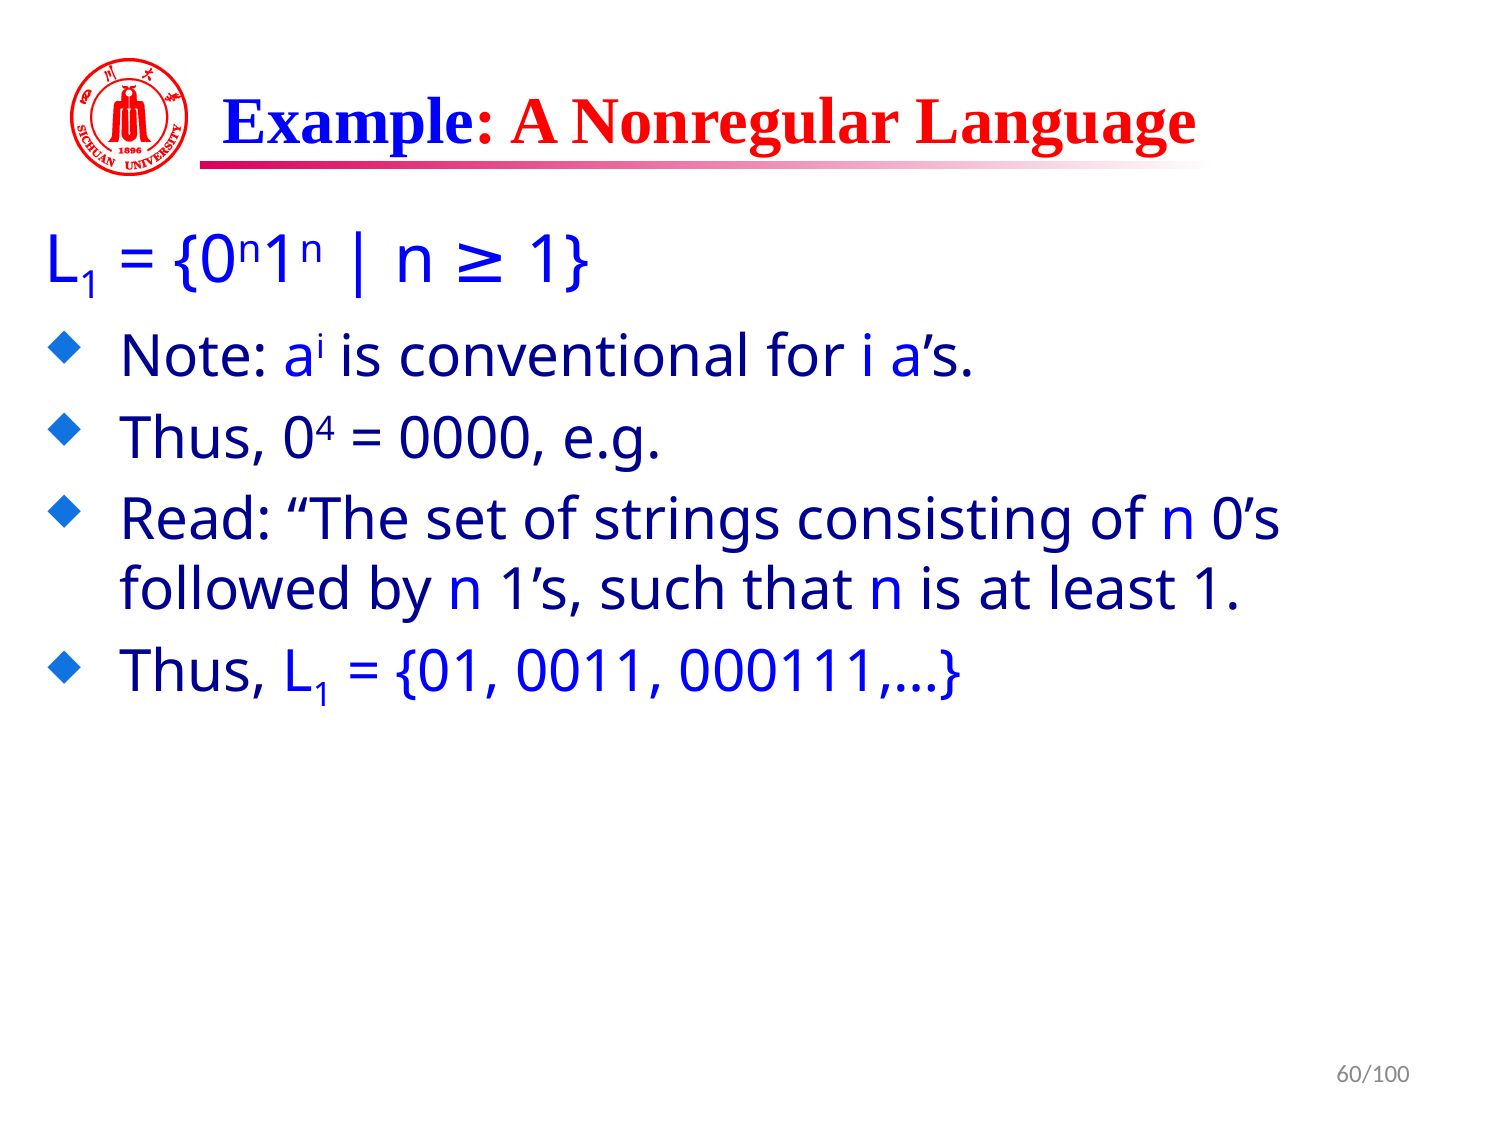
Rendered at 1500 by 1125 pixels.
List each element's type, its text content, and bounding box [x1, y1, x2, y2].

text_box L1 = {0n1n | n ≥ 1} Note: ai is conventional for i a’s. Thus, 04 = 0000, e.g. Read: “The set of strings consisting of n 0’s followed by n 1’s, such that n is at least 1. Thus, L1 = {01, 0011, 000111,…} [29, 207, 1483, 1012]
text_box [199, 161, 1214, 169]
picture [70, 58, 188, 176]
text_box Example: A Nonregular Language [215, 72, 1206, 160]
slide_number 60/100 [1074, 1042, 1425, 1103]
